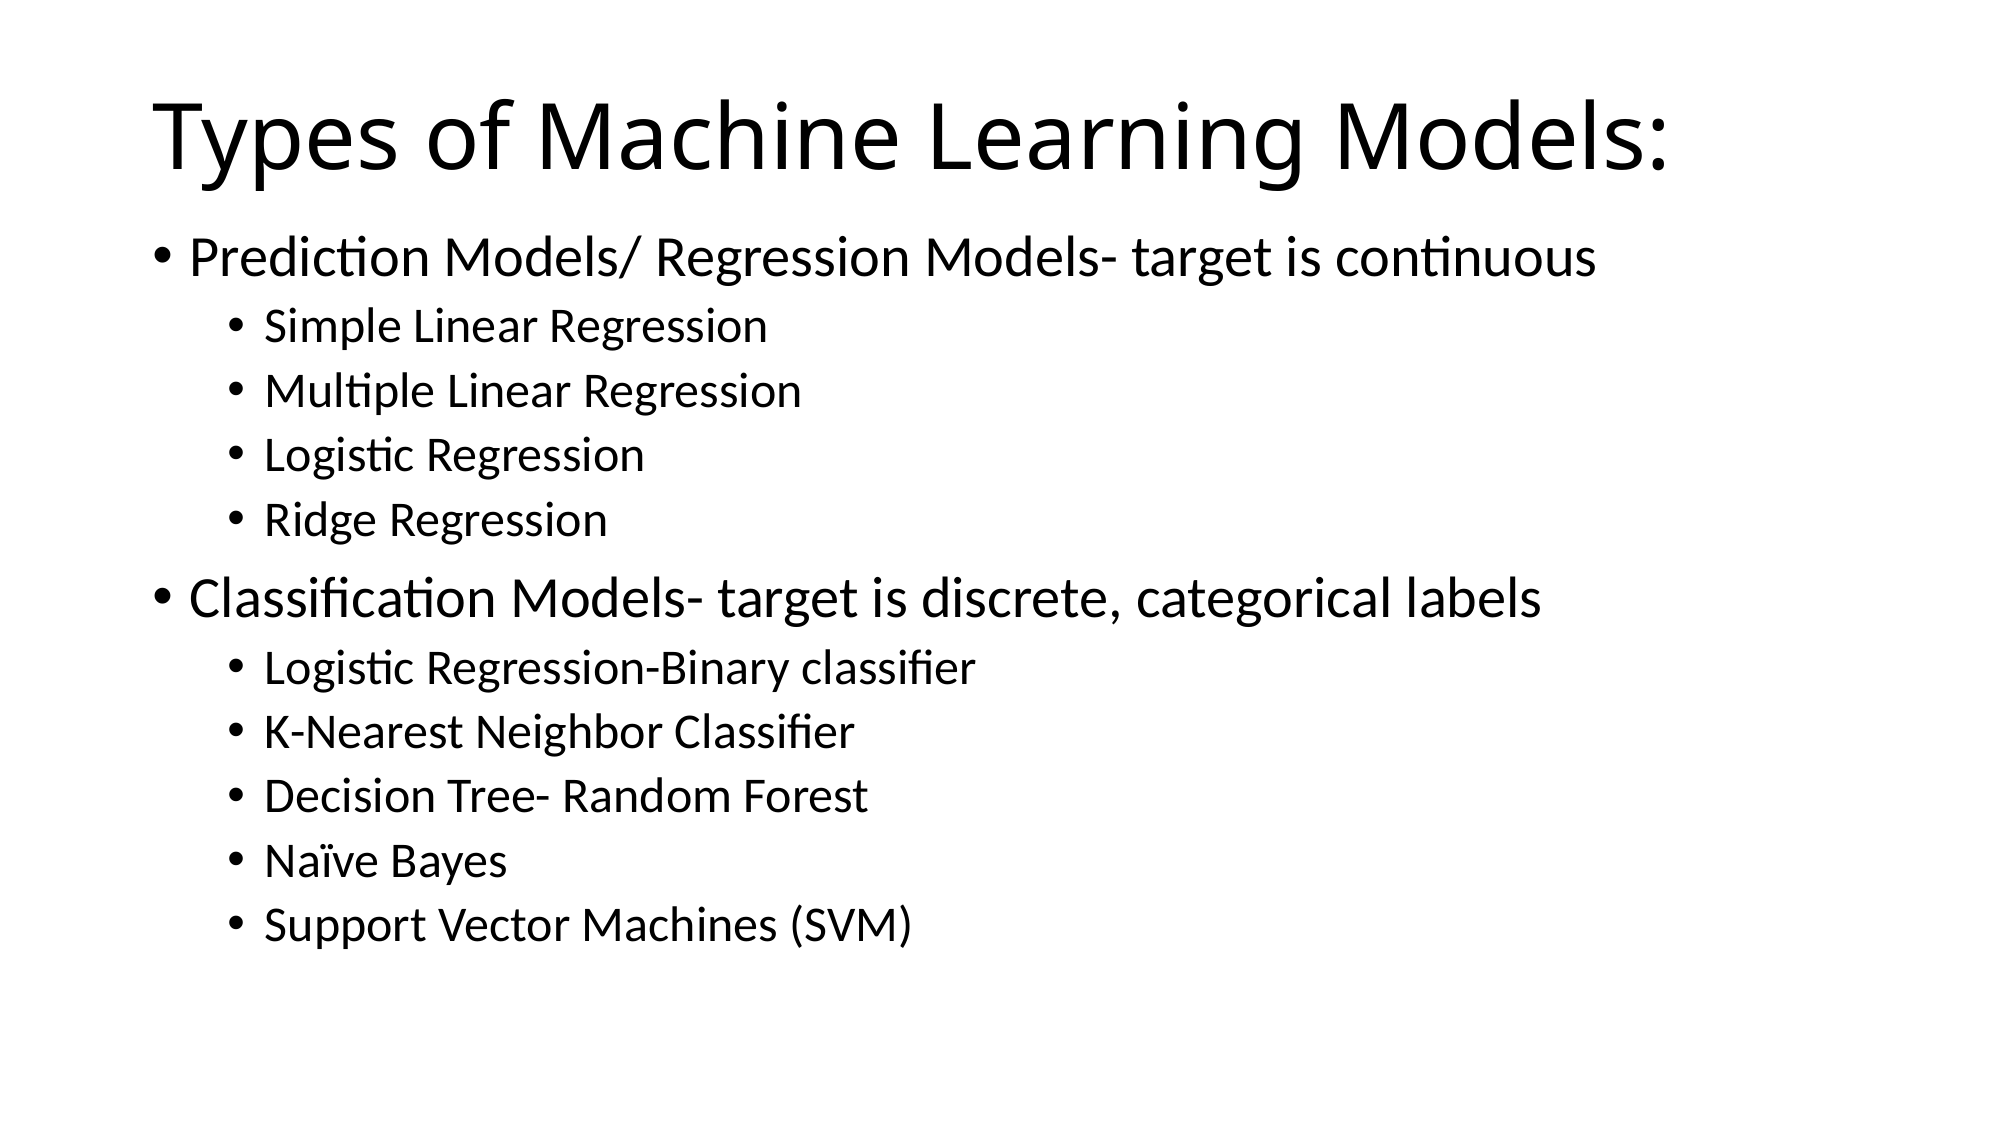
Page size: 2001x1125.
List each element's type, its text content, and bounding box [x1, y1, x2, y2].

title Types of Machine Learning Models: [137, 59, 1863, 218]
list Prediction Models/ Regression Models- target is continuous Simple Linear Regression Multiple Linear Regression Logistic Regression Ridge Regression Classification Models- target is discrete, categorical labels Logistic Regression-Binary classifier K-Nearest Neighbor Classifier Decision Tree- Random Forest Naïve Bayes Support Vector Machines (SVM) [137, 218, 1863, 1014]
